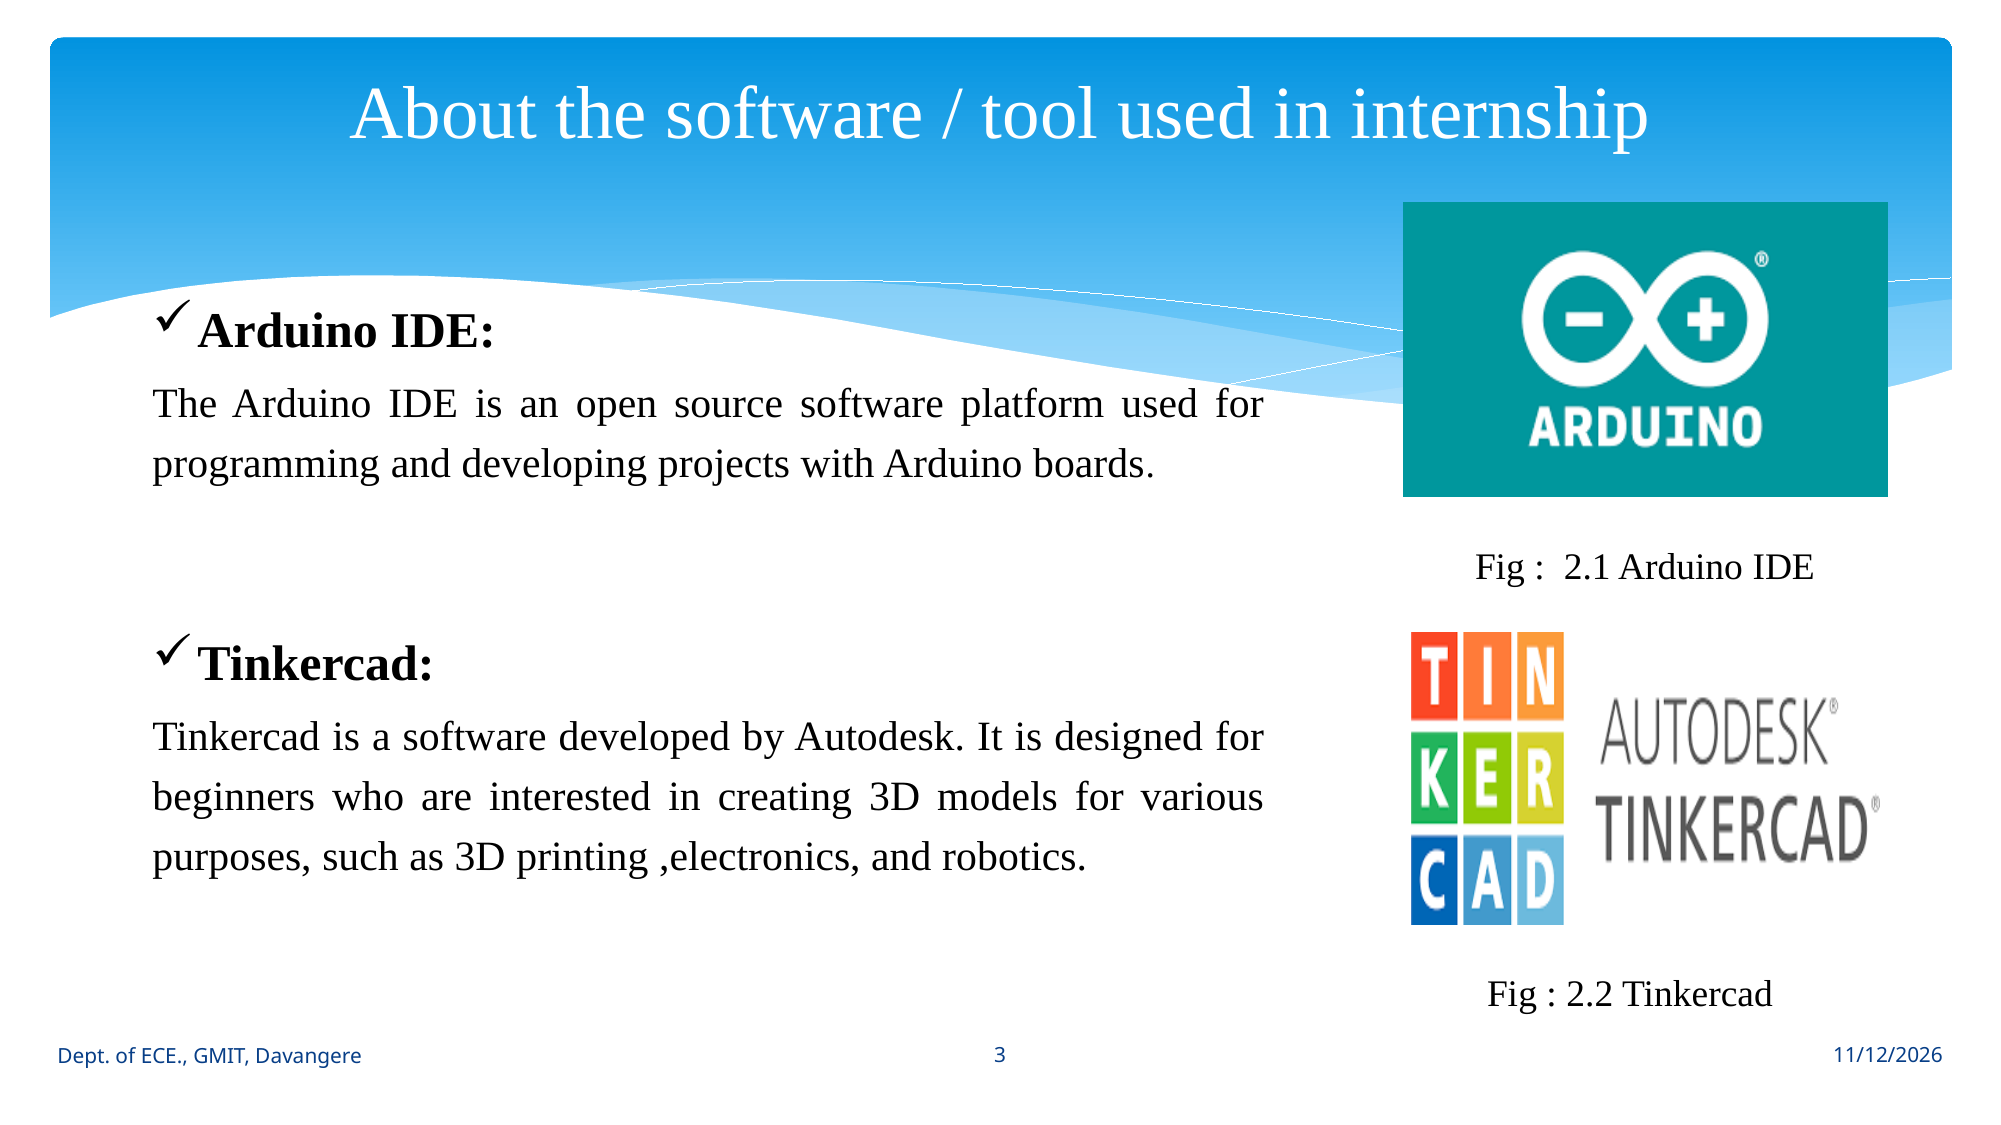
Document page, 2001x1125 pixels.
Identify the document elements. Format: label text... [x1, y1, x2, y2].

list Arduino IDE: The Arduino IDE is an open source software platform used for programming and developing projects with Arduino boards. Tinkercad: Tinkercad is a software developed by Autodesk. It is designed for beginners who are interested in creating 3D models for various purposes, such as 3D printing ,electronics, and robotics. [137, 277, 1281, 1014]
picture [1411, 632, 1880, 926]
text_box Fig : 2.1 Arduino IDE [1460, 534, 1831, 595]
title About the software / tool used in internship [99, 55, 1900, 261]
slide_number 3 [872, 1025, 1128, 1086]
footer Dept. of ECE., GMIT, Davangere [42, 1025, 871, 1086]
picture [1402, 201, 1888, 498]
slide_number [1129, 1025, 1958, 1086]
text_box Fig : 2.2 Tinkercad [1472, 961, 1798, 1021]
